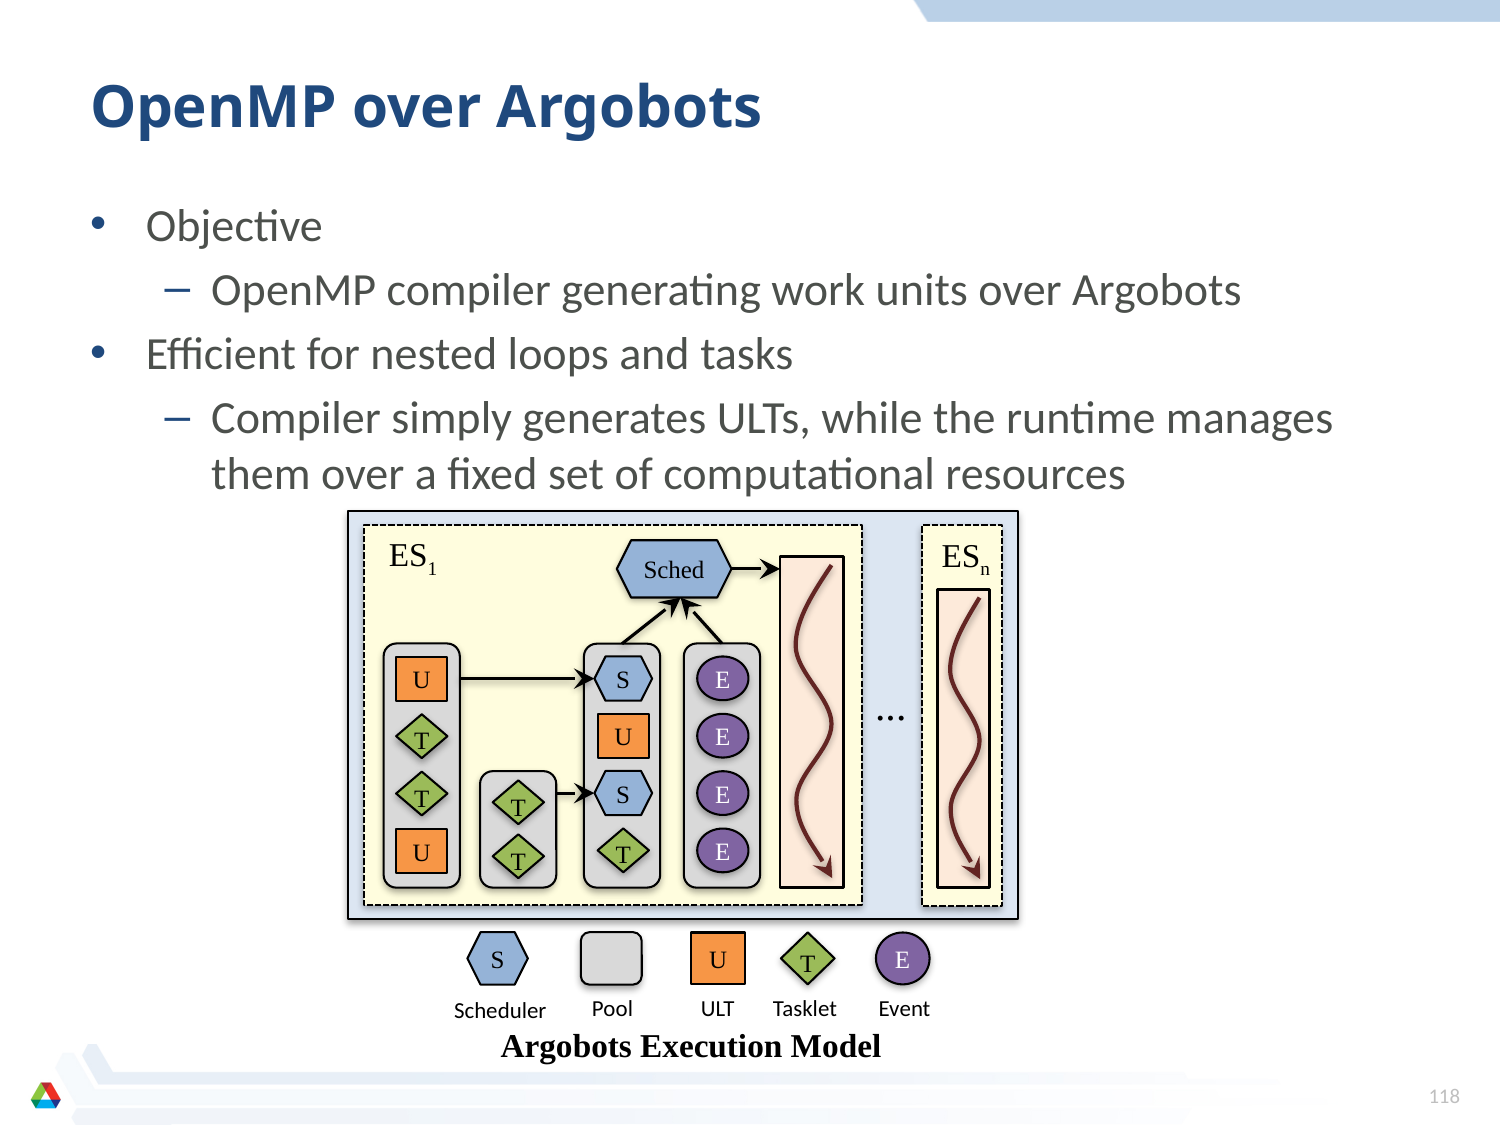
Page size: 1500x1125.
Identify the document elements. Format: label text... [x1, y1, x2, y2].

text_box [347, 511, 1027, 1073]
picture [0, 1039, 1500, 1125]
picture [0, 0, 1500, 22]
title OpenMP over Argobots [75, 45, 1425, 163]
list Objective OpenMP compiler generating work units over Argobots Efficient for nested loops and tasks Compiler simply generates ULTs, while the runtime manages them over a fixed set of computational resources [75, 187, 1425, 508]
slide_number 118 [1125, 1065, 1475, 1125]
